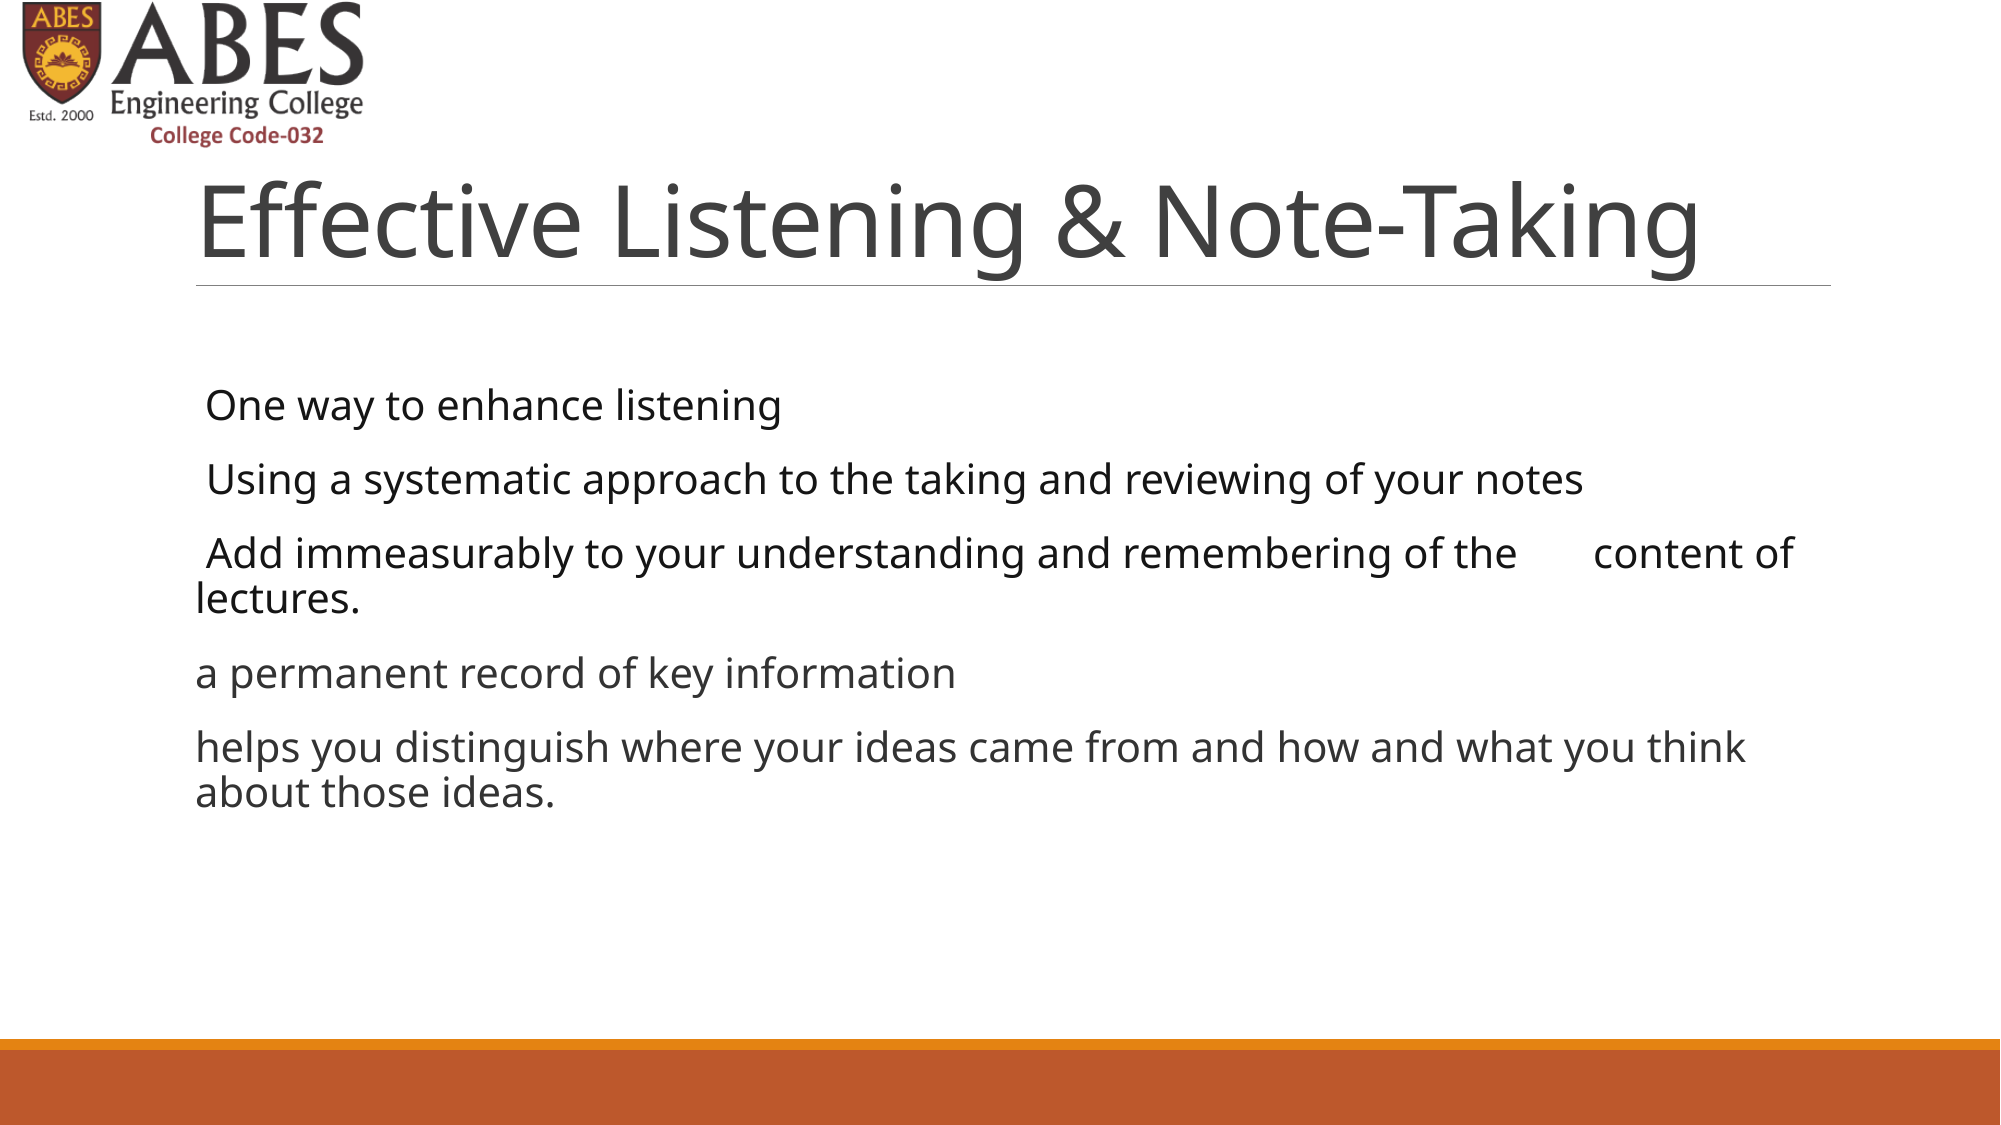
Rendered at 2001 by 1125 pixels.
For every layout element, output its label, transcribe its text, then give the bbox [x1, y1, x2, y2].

list One way to enhance listening Using a systematic approach to the taking and reviewing of your notes Add immeasurably to your understanding and remembering of the content of lectures. a permanent record of key information helps you distinguish where your ideas came from and how and what you think about those ideas. [180, 302, 1830, 963]
title Effective Listening & Note-Taking [180, 47, 1830, 285]
picture [17, 0, 369, 154]
